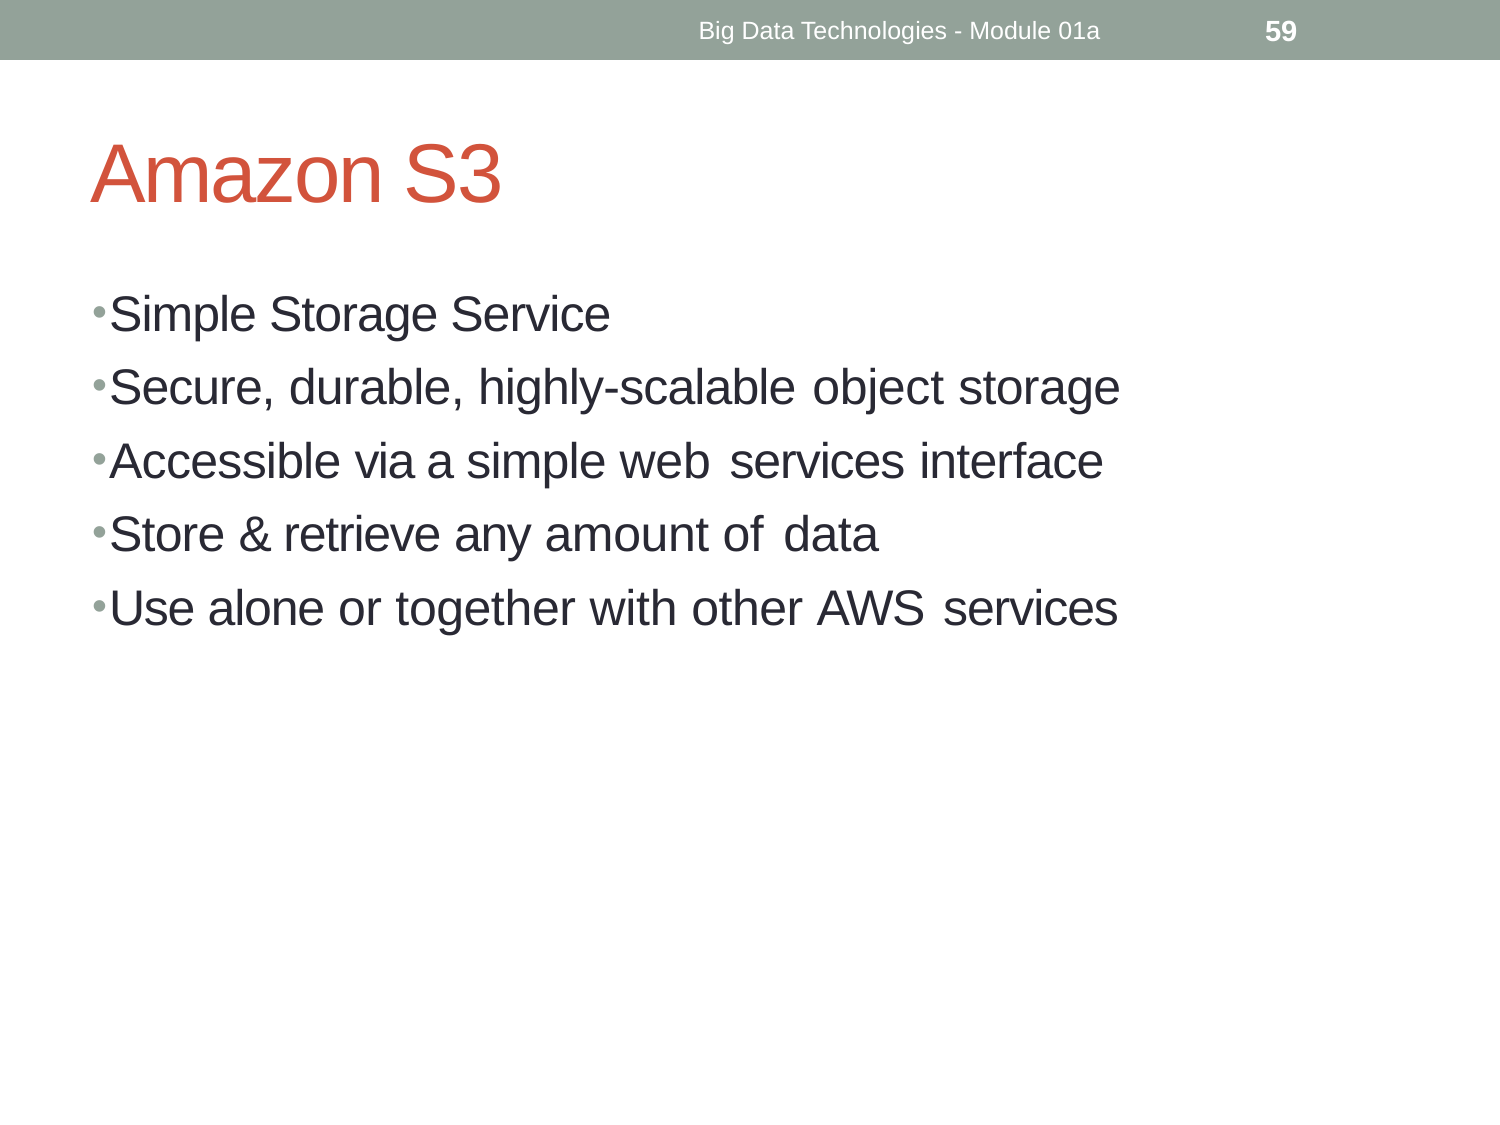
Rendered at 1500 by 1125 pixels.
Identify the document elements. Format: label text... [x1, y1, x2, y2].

title Amazon S3 [75, 87, 1425, 250]
list Simple Storage Service Secure, durable, highly-scalable object storage Accessible via a simple web services interface Store & retrieve any amount of data Use alone or together with other AWS services [75, 262, 1425, 1063]
footer Big Data Technologies - Module 01a [562, 3, 1238, 57]
slide_number 59 [1250, 3, 1425, 57]
